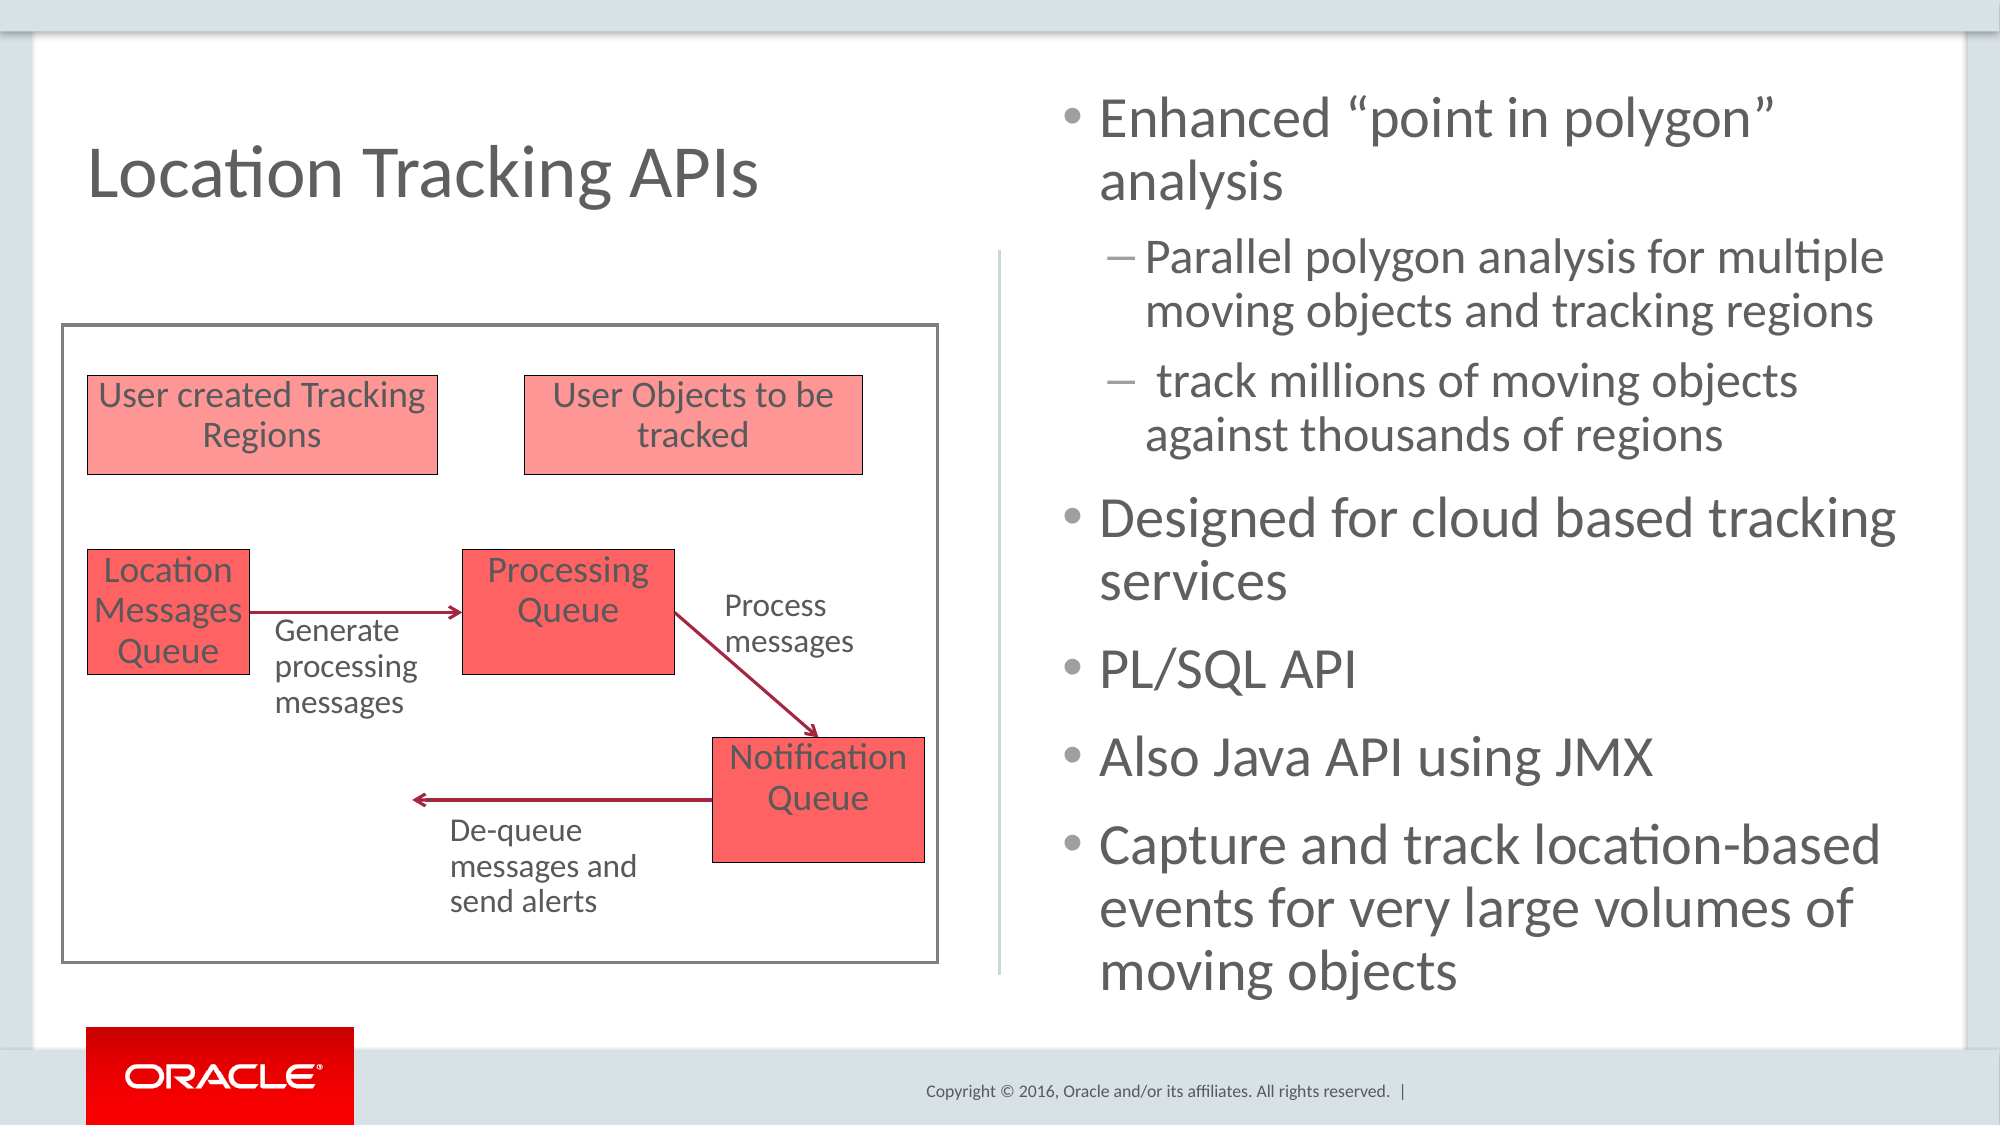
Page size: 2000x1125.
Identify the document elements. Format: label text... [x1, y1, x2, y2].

text_box Enhanced “point in polygon” analysis Parallel polygon analysis for multiple moving objects and tracking regions track millions of moving objects against thousands of regions Designed for cloud based tracking services PL/SQL API Also Java API using JMX Capture and track location-based events for very large volumes of moving objects [1062, 87, 1908, 1004]
title Location Tracking APIs [87, 66, 1913, 213]
picture [86, 1027, 354, 1125]
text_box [61, 324, 938, 963]
